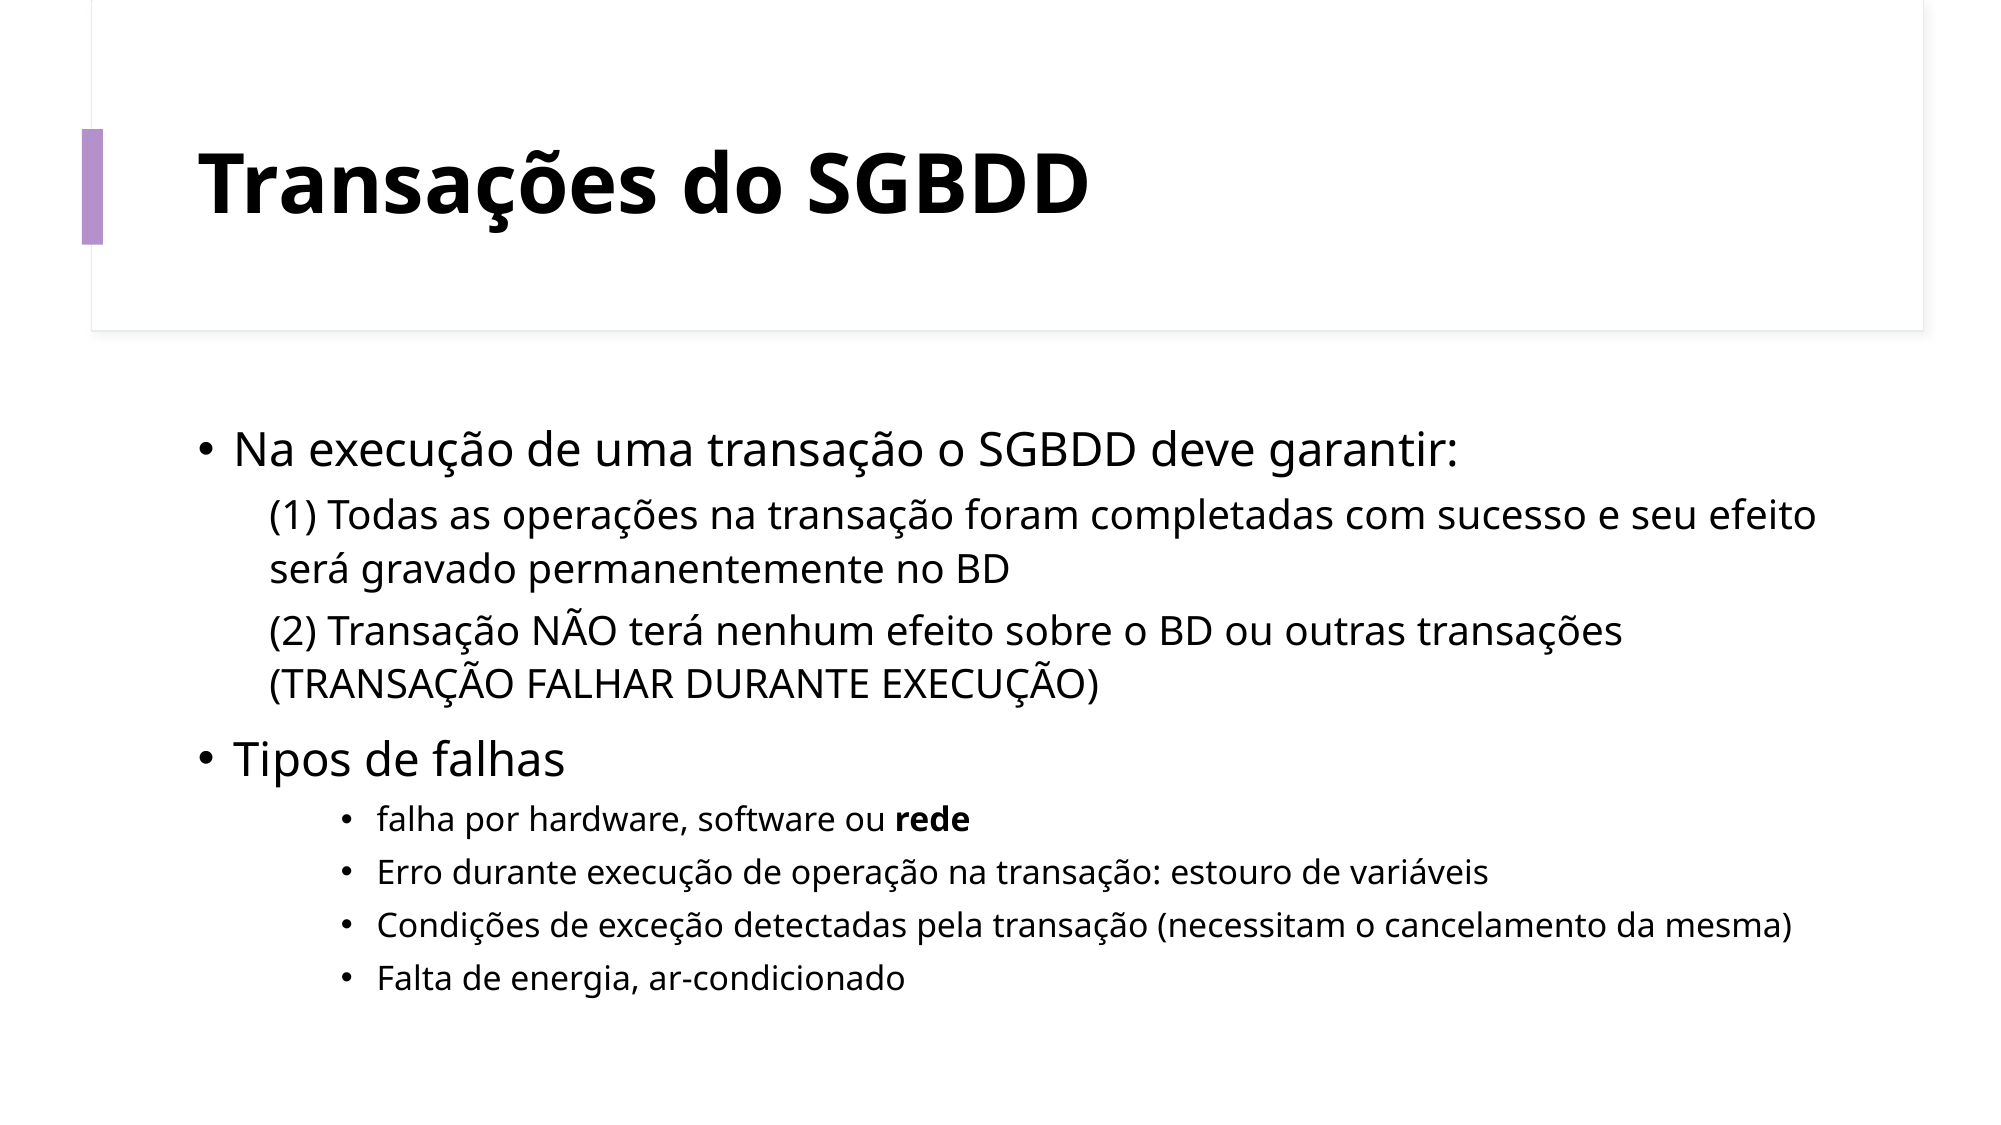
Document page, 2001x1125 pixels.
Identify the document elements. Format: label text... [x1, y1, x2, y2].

title Transações do SGBDD [183, 90, 1851, 284]
list Na execução de uma transação o SGBDD deve garantir: (1) Todas as operações na transação foram completadas com sucesso e seu efeito será gravado permanentemente no BD (2) Transação NÃO terá nenhum efeito sobre o BD ou outras transações (TRANSAÇÃO FALHAR DURANTE EXECUÇÃO) Tipos de falhas falha por hardware, software ou rede Erro durante execução de operação na transação: estouro de variáveis Condições de exceção detectadas pela transação (necessitam o cancelamento da mesma) Falta de energia, ar-condicionado [183, 406, 1851, 1013]
